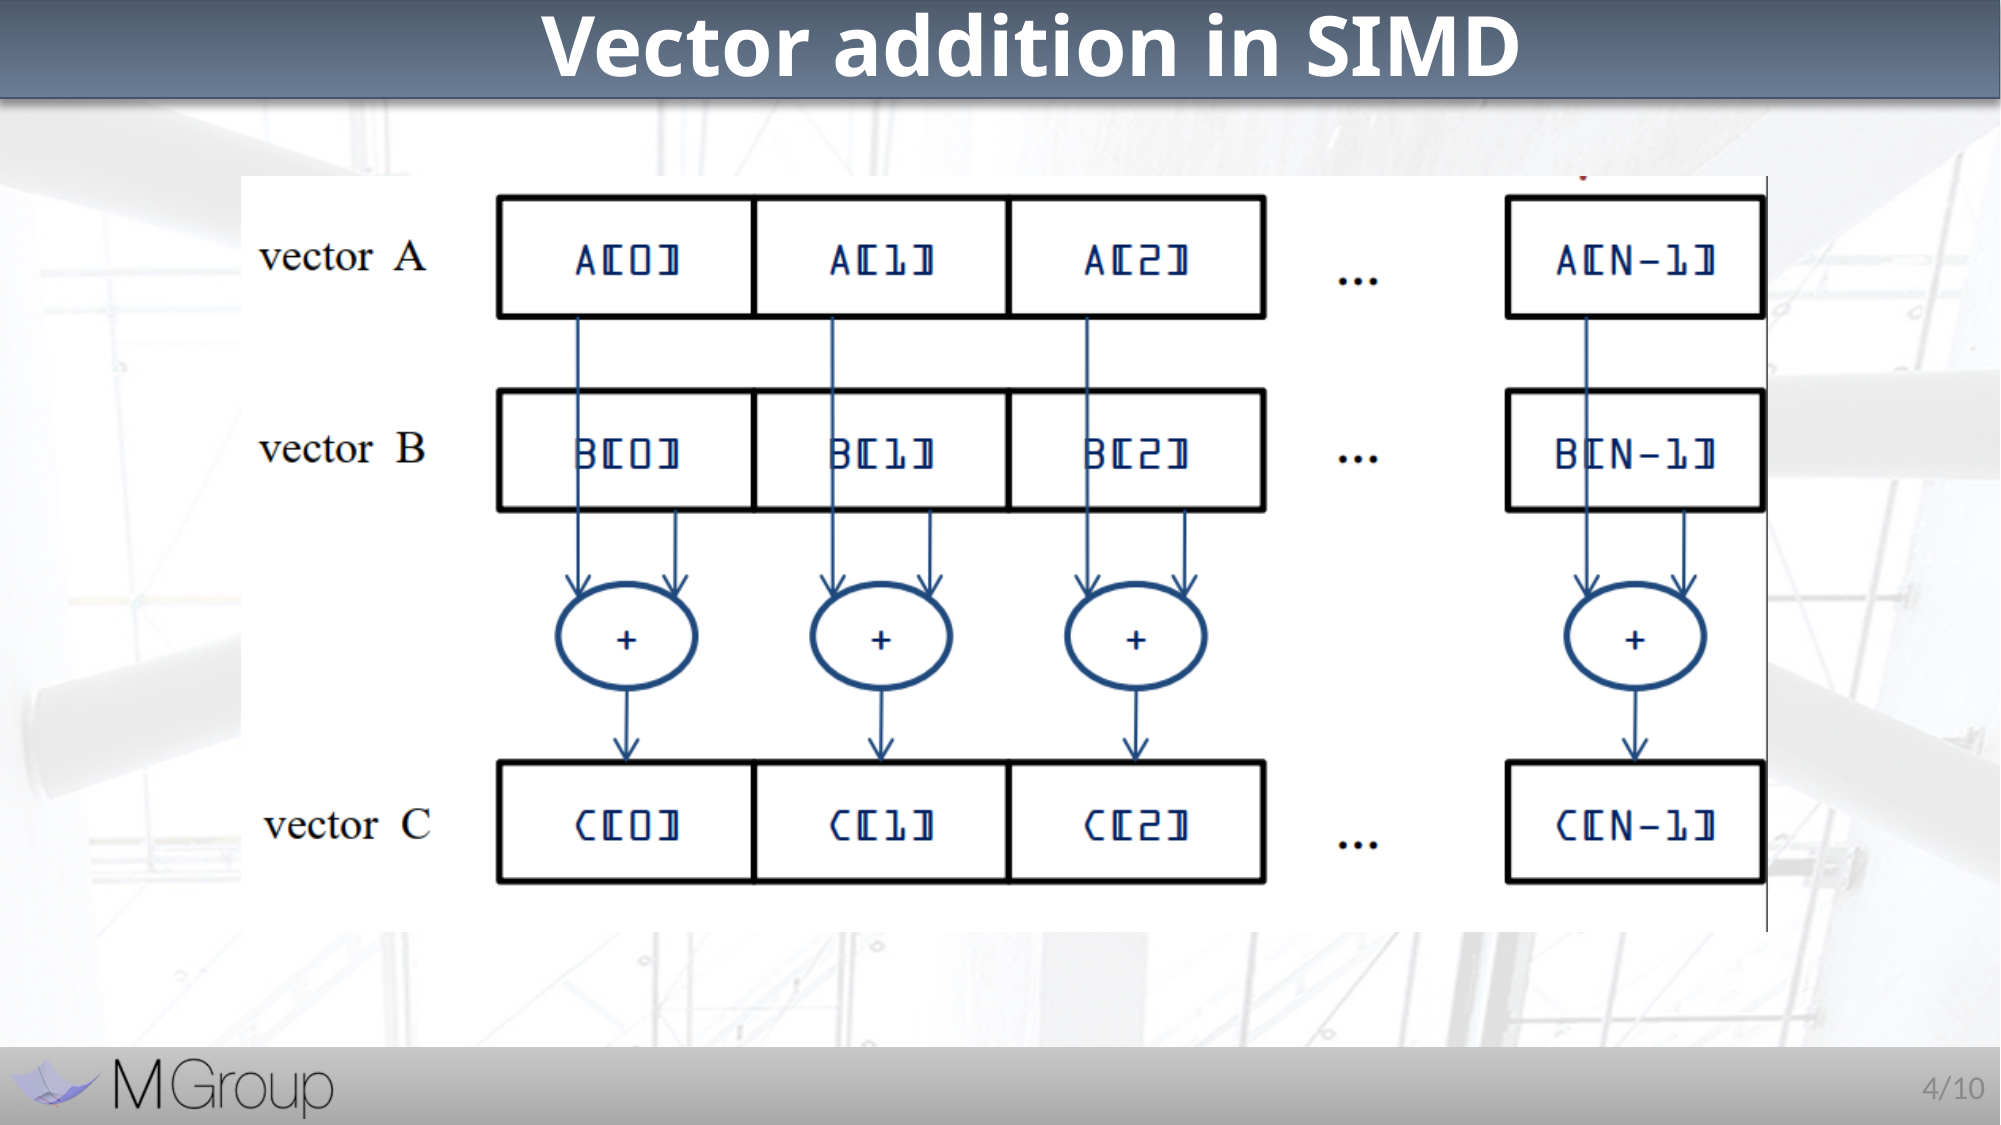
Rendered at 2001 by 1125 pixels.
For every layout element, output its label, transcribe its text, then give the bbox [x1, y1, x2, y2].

picture [5, 1055, 335, 1122]
title Vector addition in SIMD [177, 0, 1889, 99]
slide_number 4/10 [1550, 1056, 2000, 1116]
picture [241, 176, 1768, 932]
